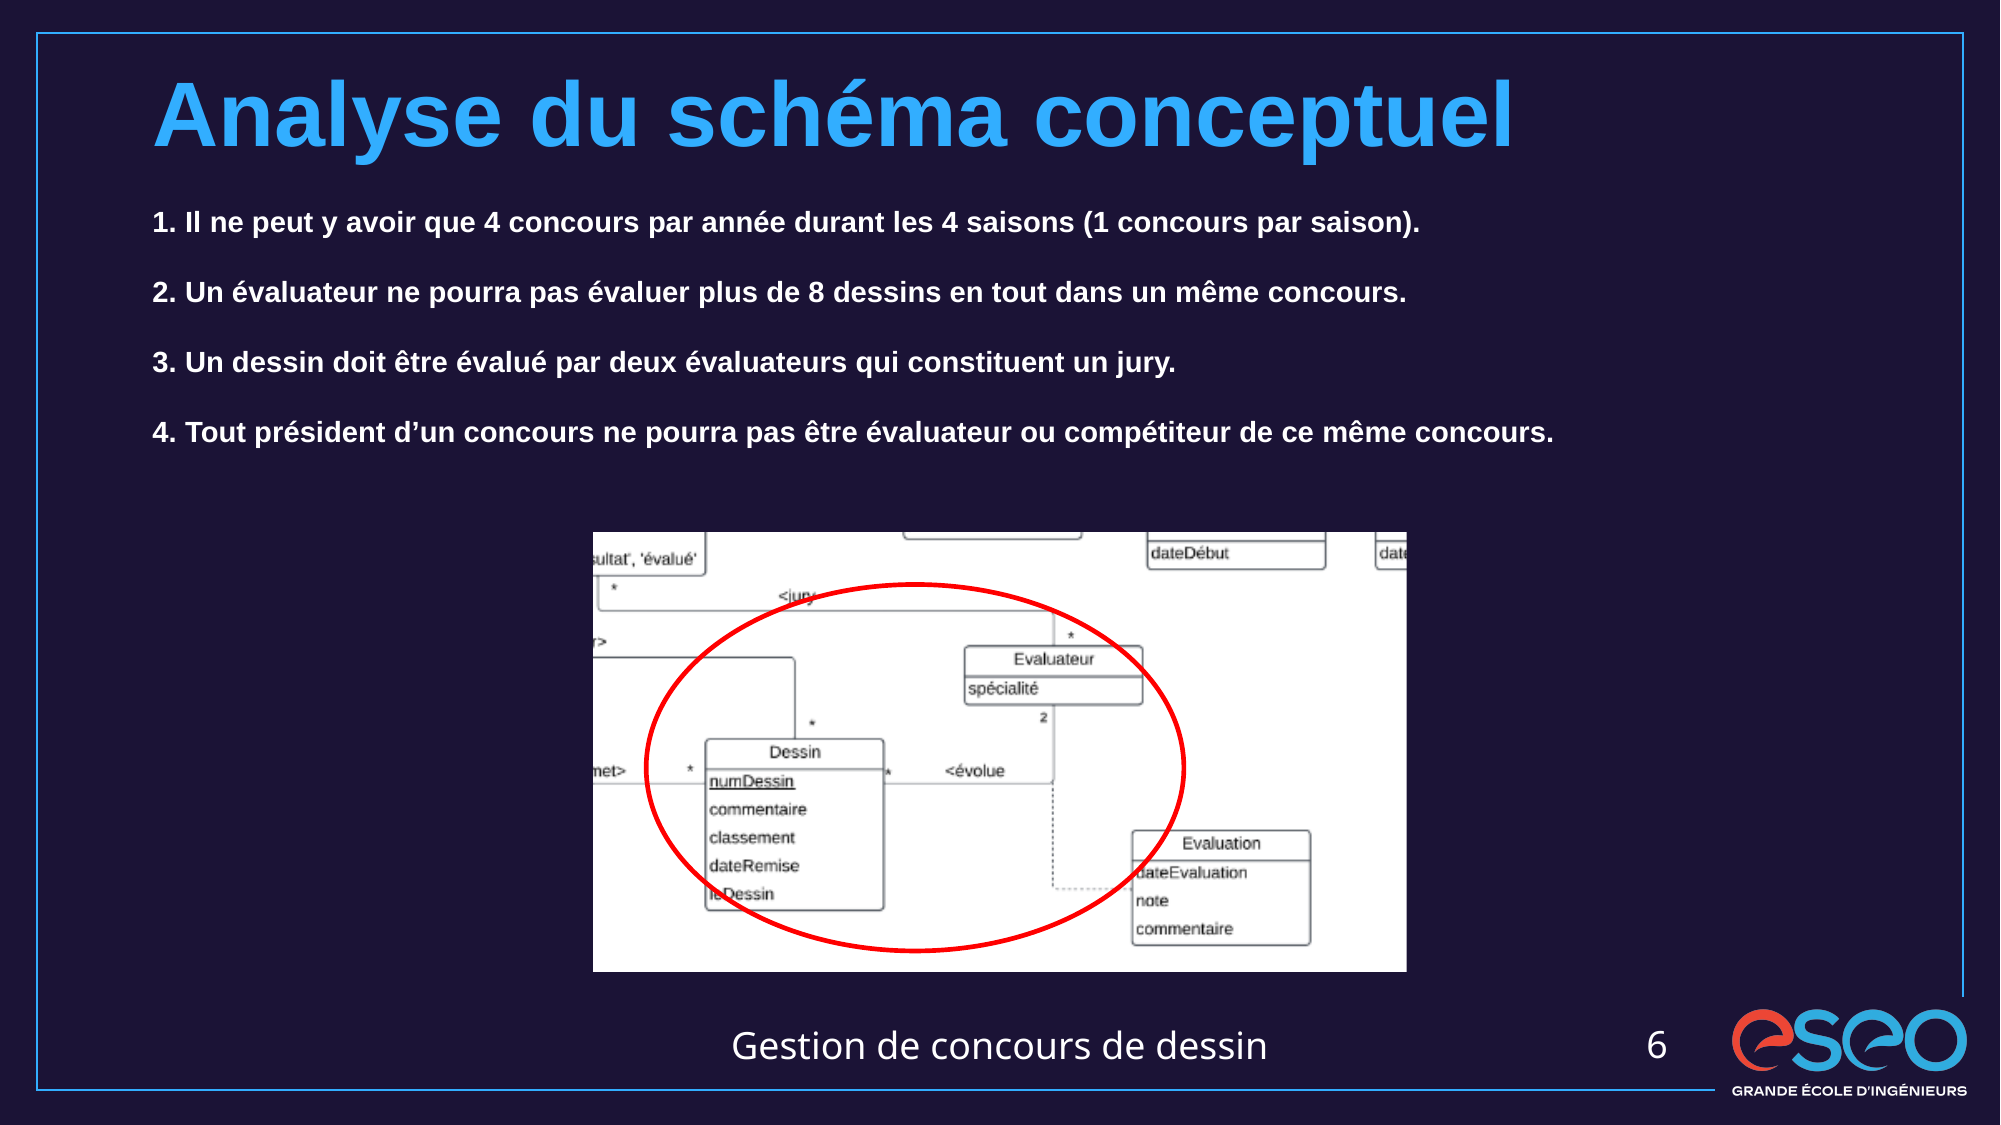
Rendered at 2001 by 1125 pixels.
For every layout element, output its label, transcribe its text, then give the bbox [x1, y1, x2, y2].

text_box 1. Il ne peut y avoir que 4 concours par année durant les 4 saisons (1 concours par saison). 2. Un évaluateur ne pourra pas évaluer plus de 8 dessins en tout dans un même concours. 3. Un dessin doit être évalué par deux évaluateurs qui constituent un jury. 4. Tout président d’un concours ne pourra pas être évaluateur ou compétiteur de ce même concours. [137, 195, 1575, 456]
picture [1671, 948, 2001, 1125]
title Analyse du schéma conceptuel [137, 59, 1863, 278]
footer Gestion de concours de dessin [662, 1014, 1338, 1074]
picture [593, 532, 1407, 972]
slide_number 6 [1412, 1014, 1902, 1074]
